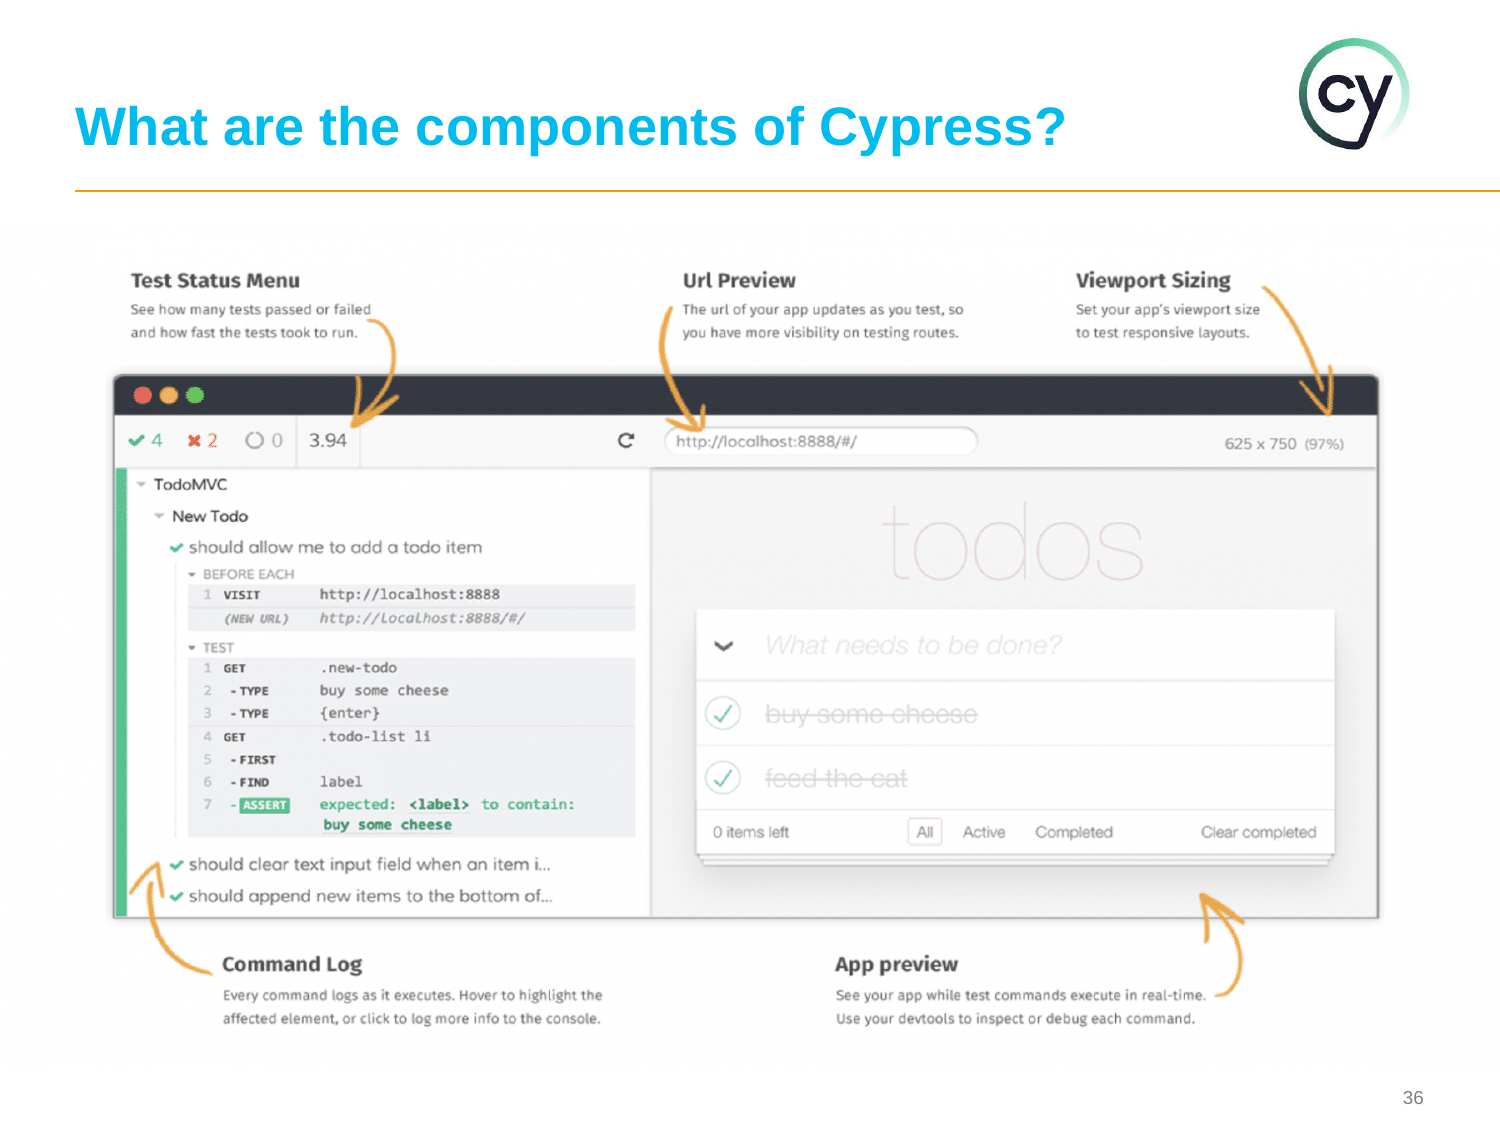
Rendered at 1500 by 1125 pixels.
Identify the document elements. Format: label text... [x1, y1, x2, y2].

title What are the components of Cypress? [75, 27, 1422, 157]
picture [0, 224, 1500, 1068]
